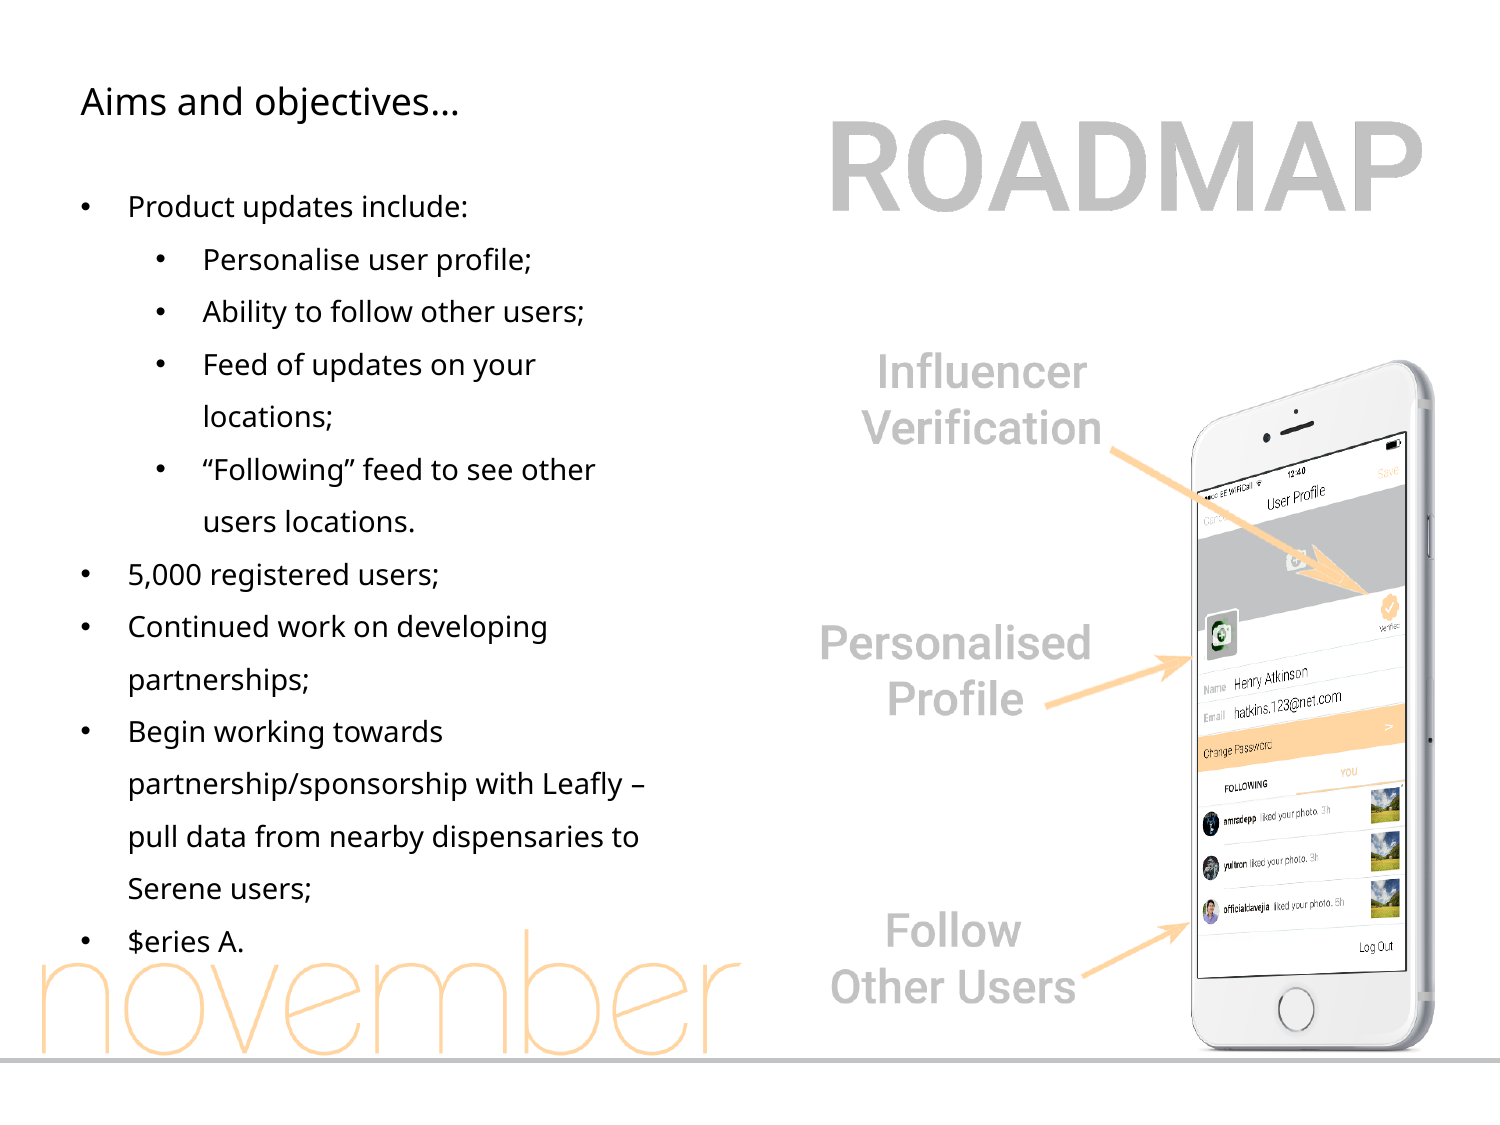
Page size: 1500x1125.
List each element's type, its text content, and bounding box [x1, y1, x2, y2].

text_box Product updates include: Personalise user profile; Ability to follow other users; Feed of updates on your locations; “Following” feed to see other users locations. 5,000 registered users; Continued work on developing partnerships; Begin working towards partnership/sponsorship with Leafly – pull data from nearby dispensaries to Serene users; $eries A. [65, 163, 677, 279]
picture [0, 280, 1500, 1125]
picture [832, 119, 1422, 212]
text_box Aims and objectives… [65, 71, 677, 131]
